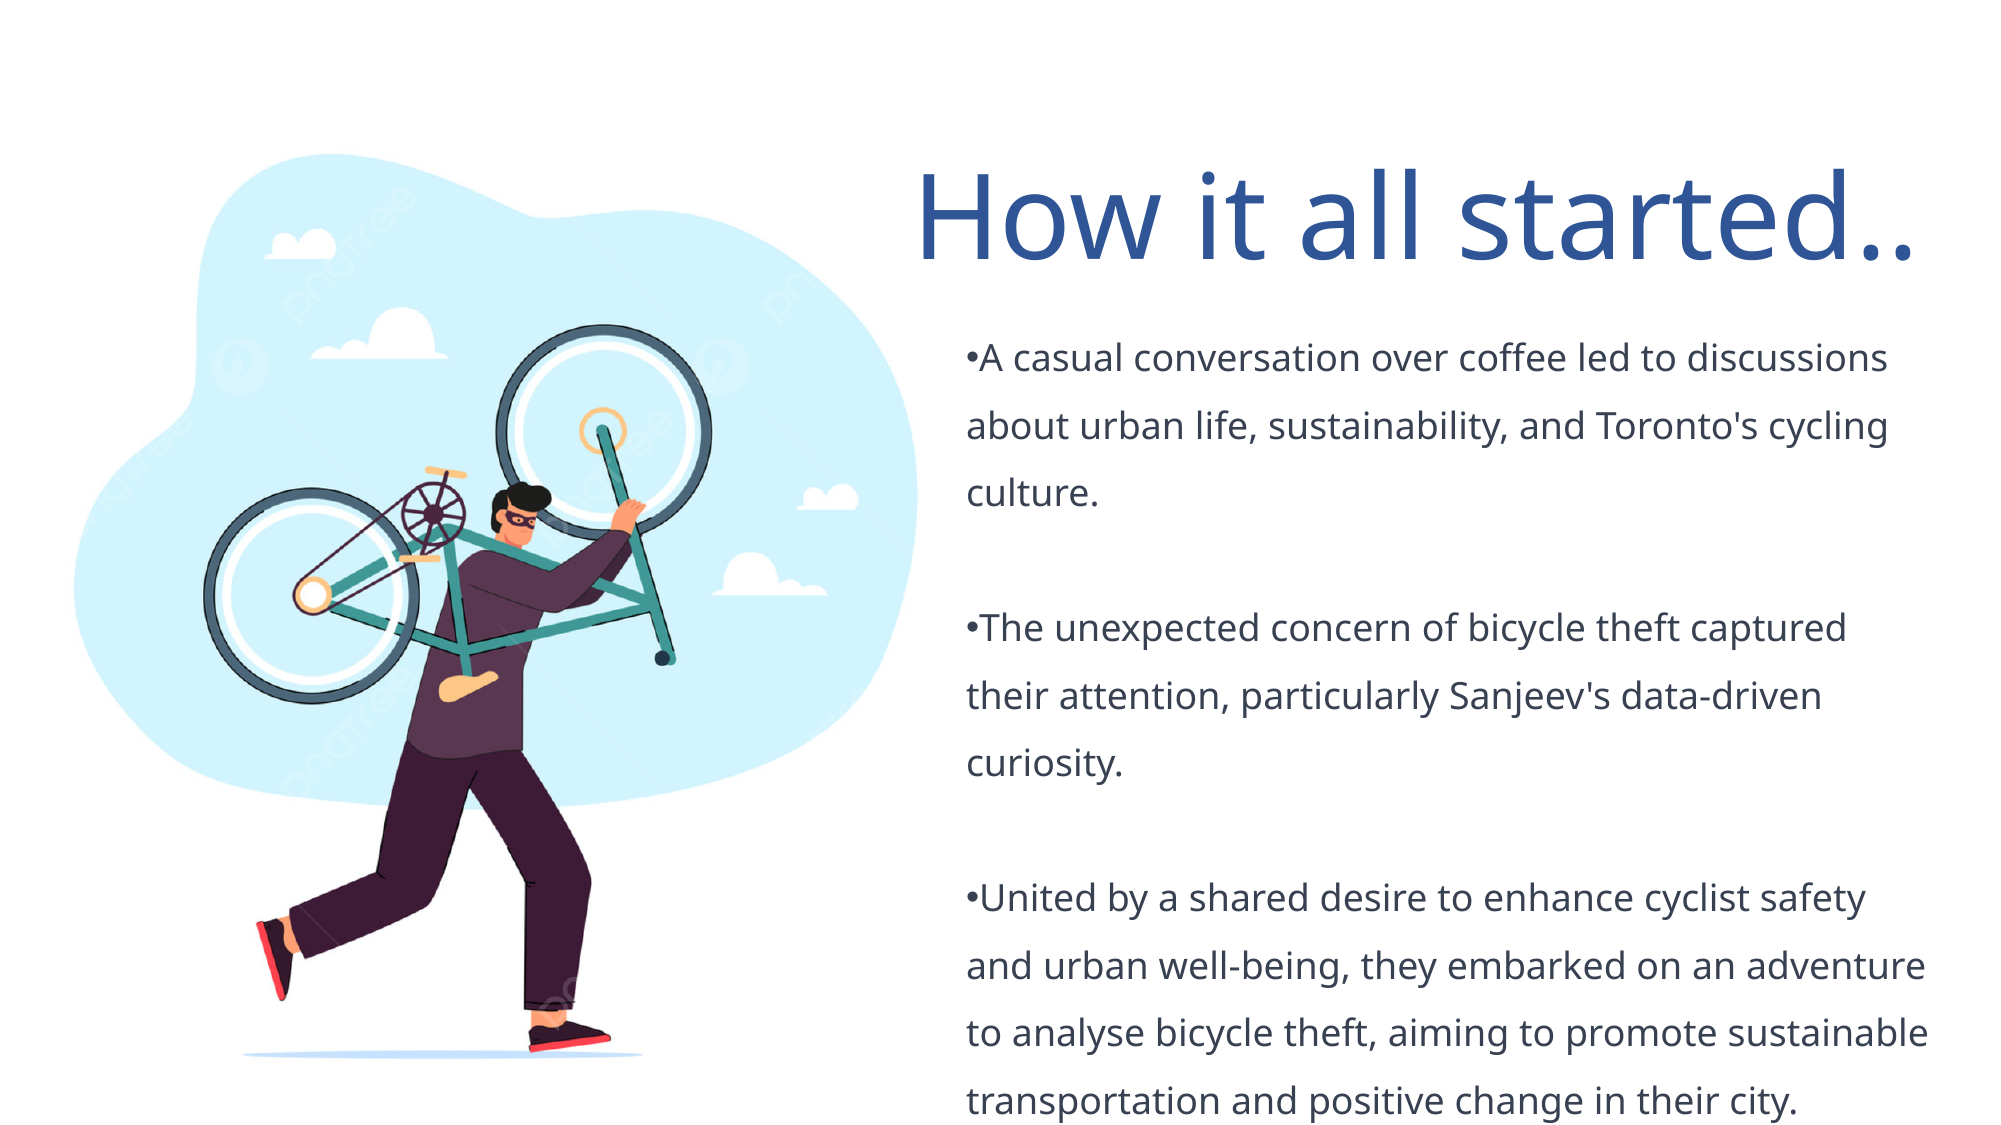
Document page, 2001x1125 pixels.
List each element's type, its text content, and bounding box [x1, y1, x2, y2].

title How it all started.. [960, 134, 2000, 296]
picture [0, 126, 960, 1086]
text_box A casual conversation over coffee led to discussions about urban life, sustainability, and Toronto's cycling culture. The unexpected concern of bicycle theft captured their attention, particularly Sanjeev's data-driven curiosity. United by a shared desire to enhance cyclist safety and urban well-being, they embarked on an adventure to analyse bicycle theft, aiming to promote sustainable transportation and positive change in their city. [951, 304, 1952, 1125]
